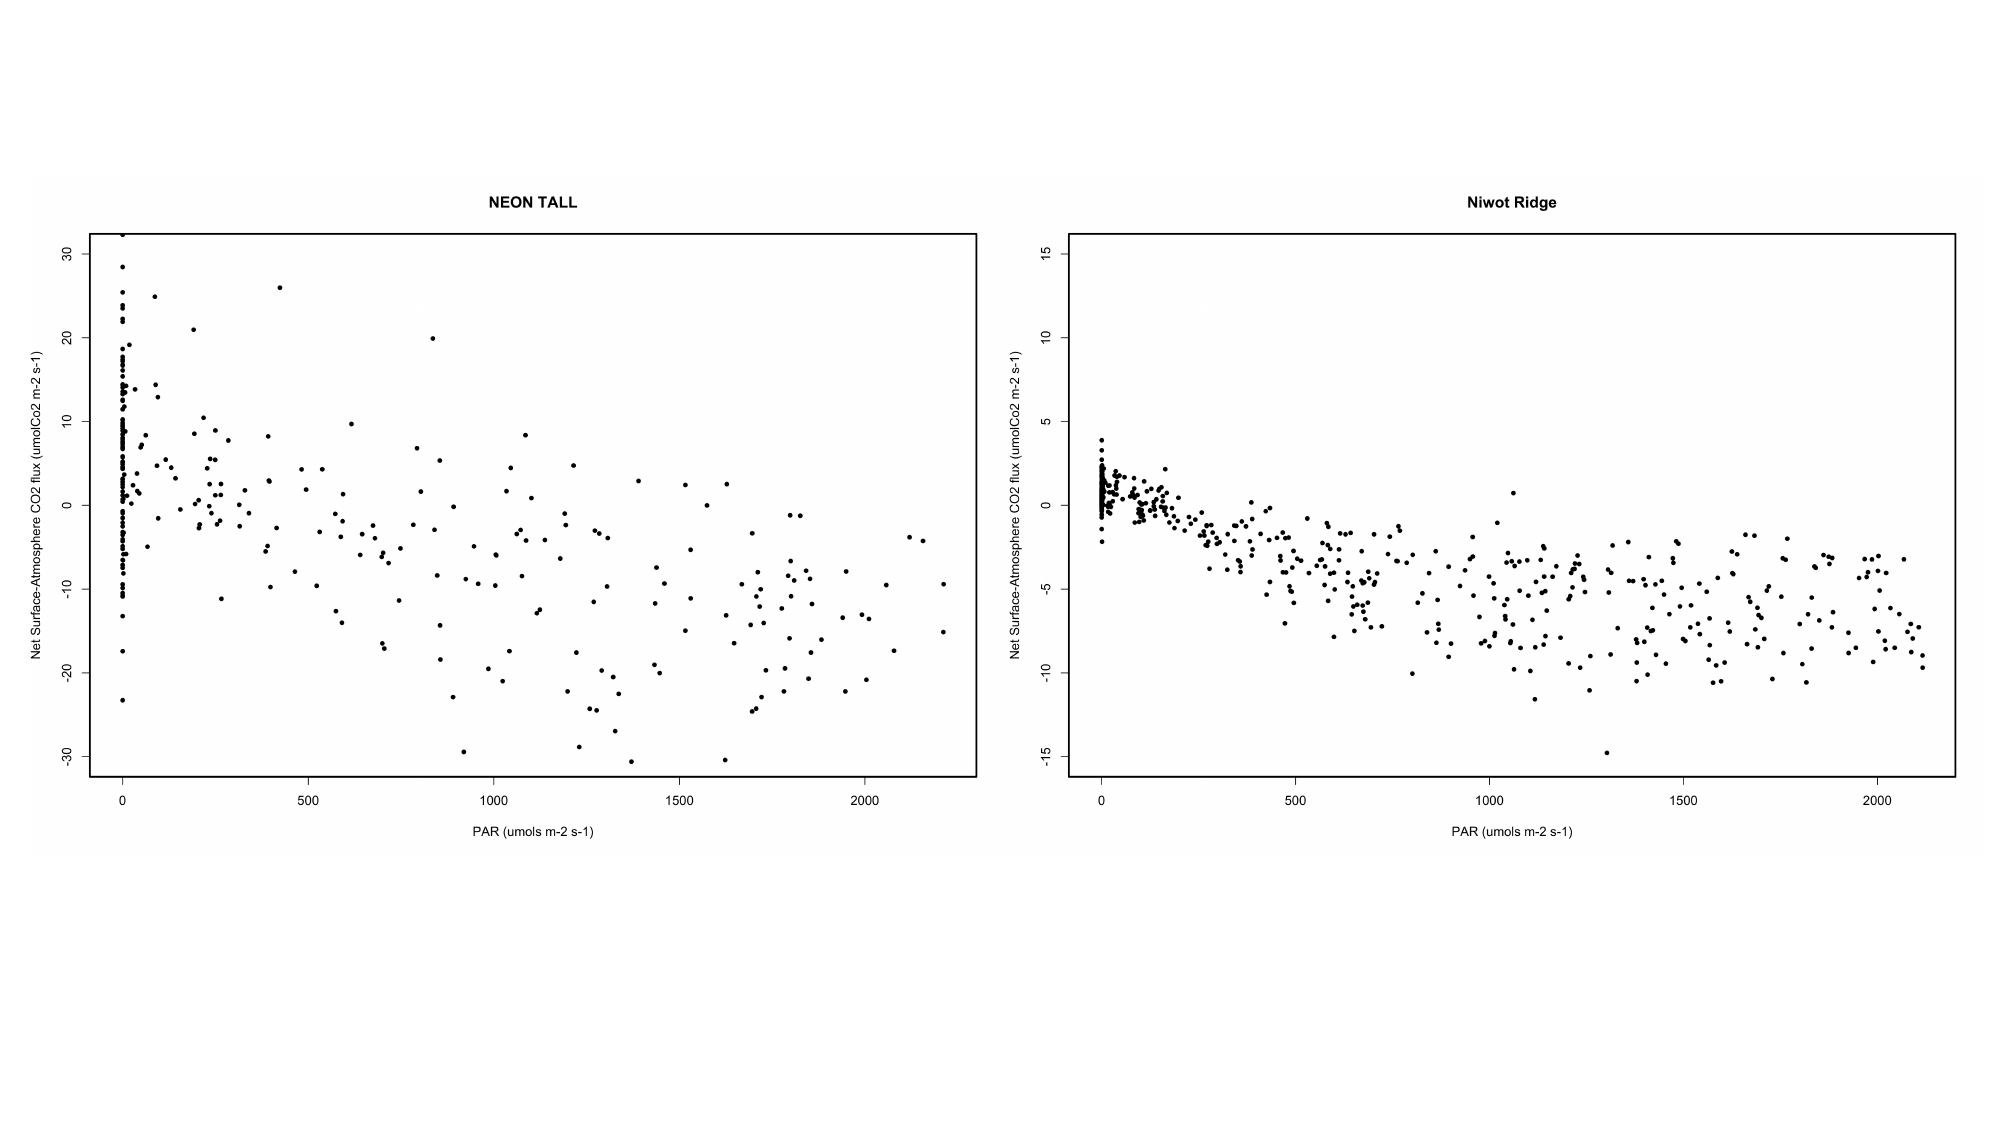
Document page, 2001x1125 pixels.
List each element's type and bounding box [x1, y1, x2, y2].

picture [26, 170, 1988, 856]
